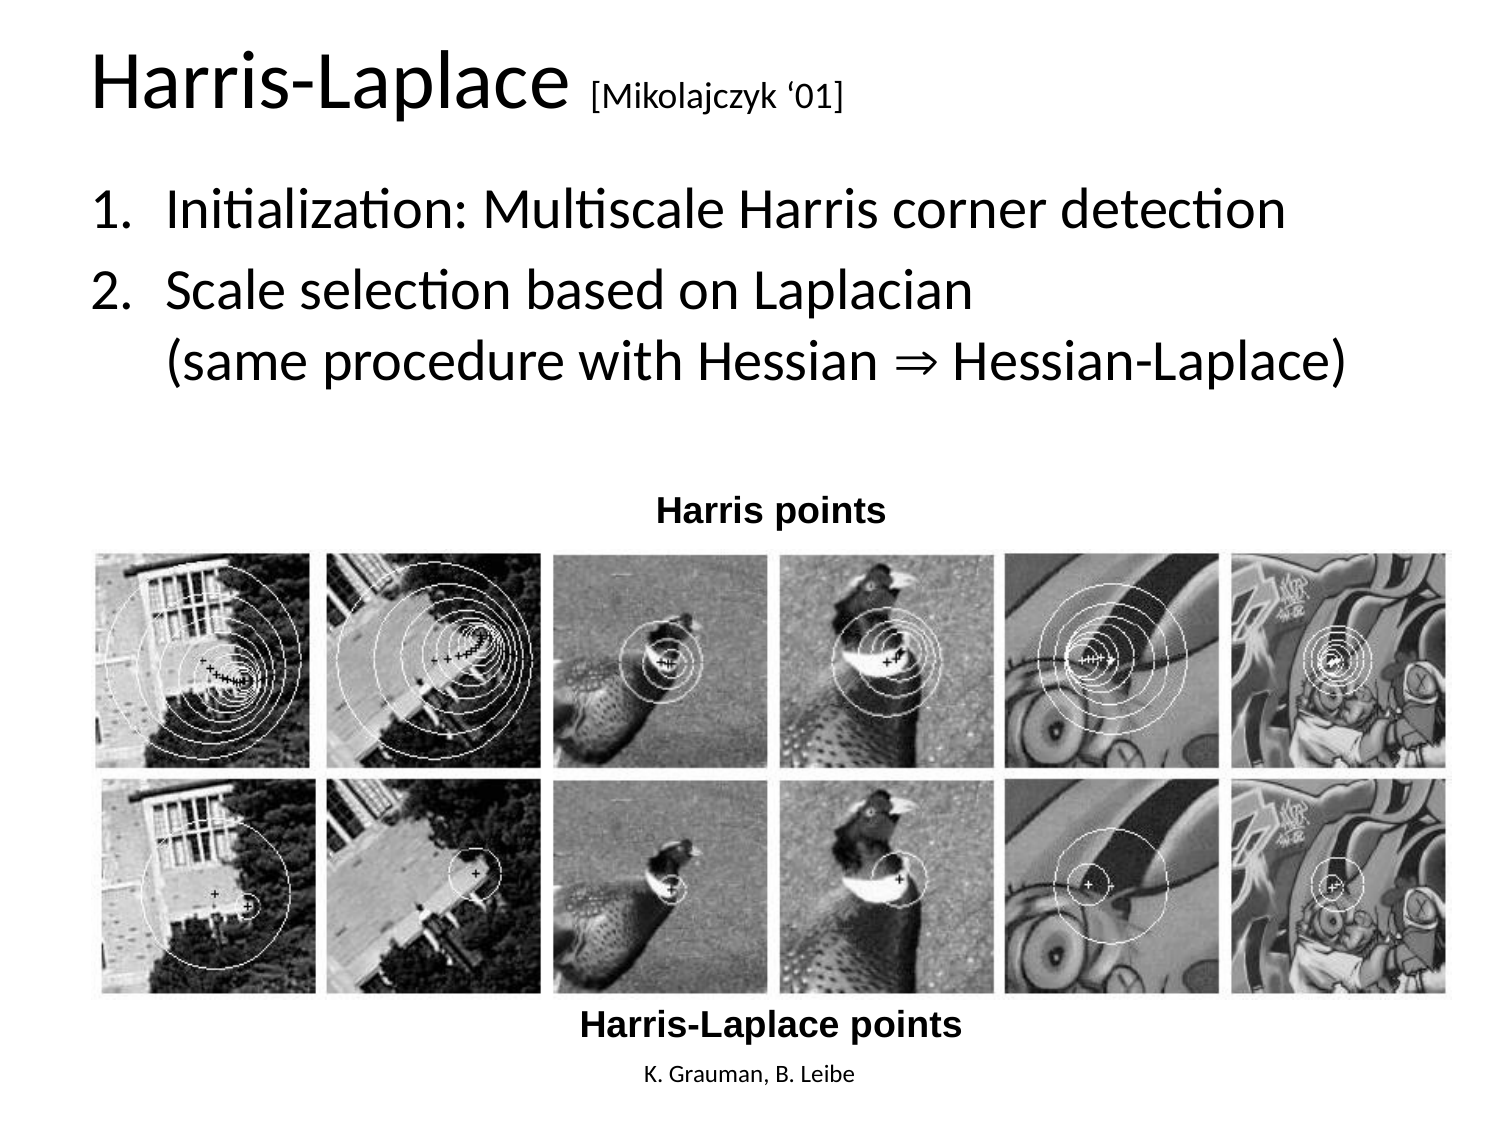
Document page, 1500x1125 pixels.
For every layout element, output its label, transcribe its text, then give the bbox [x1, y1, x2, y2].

list Initialization: Multiscale Harris corner detection Scale selection based on Laplacian (same procedure with Hessian  Hessian-Laplace) [74, 162, 1426, 1006]
text_box Harris-Laplace points [520, 1007, 1023, 1053]
footer K. Grauman, B. Leibe [512, 1042, 988, 1103]
title Harris-Laplace [Mikolajczyk ‘01] [74, 0, 1426, 151]
text_box Harris points [555, 478, 987, 539]
picture [90, 549, 1453, 1000]
